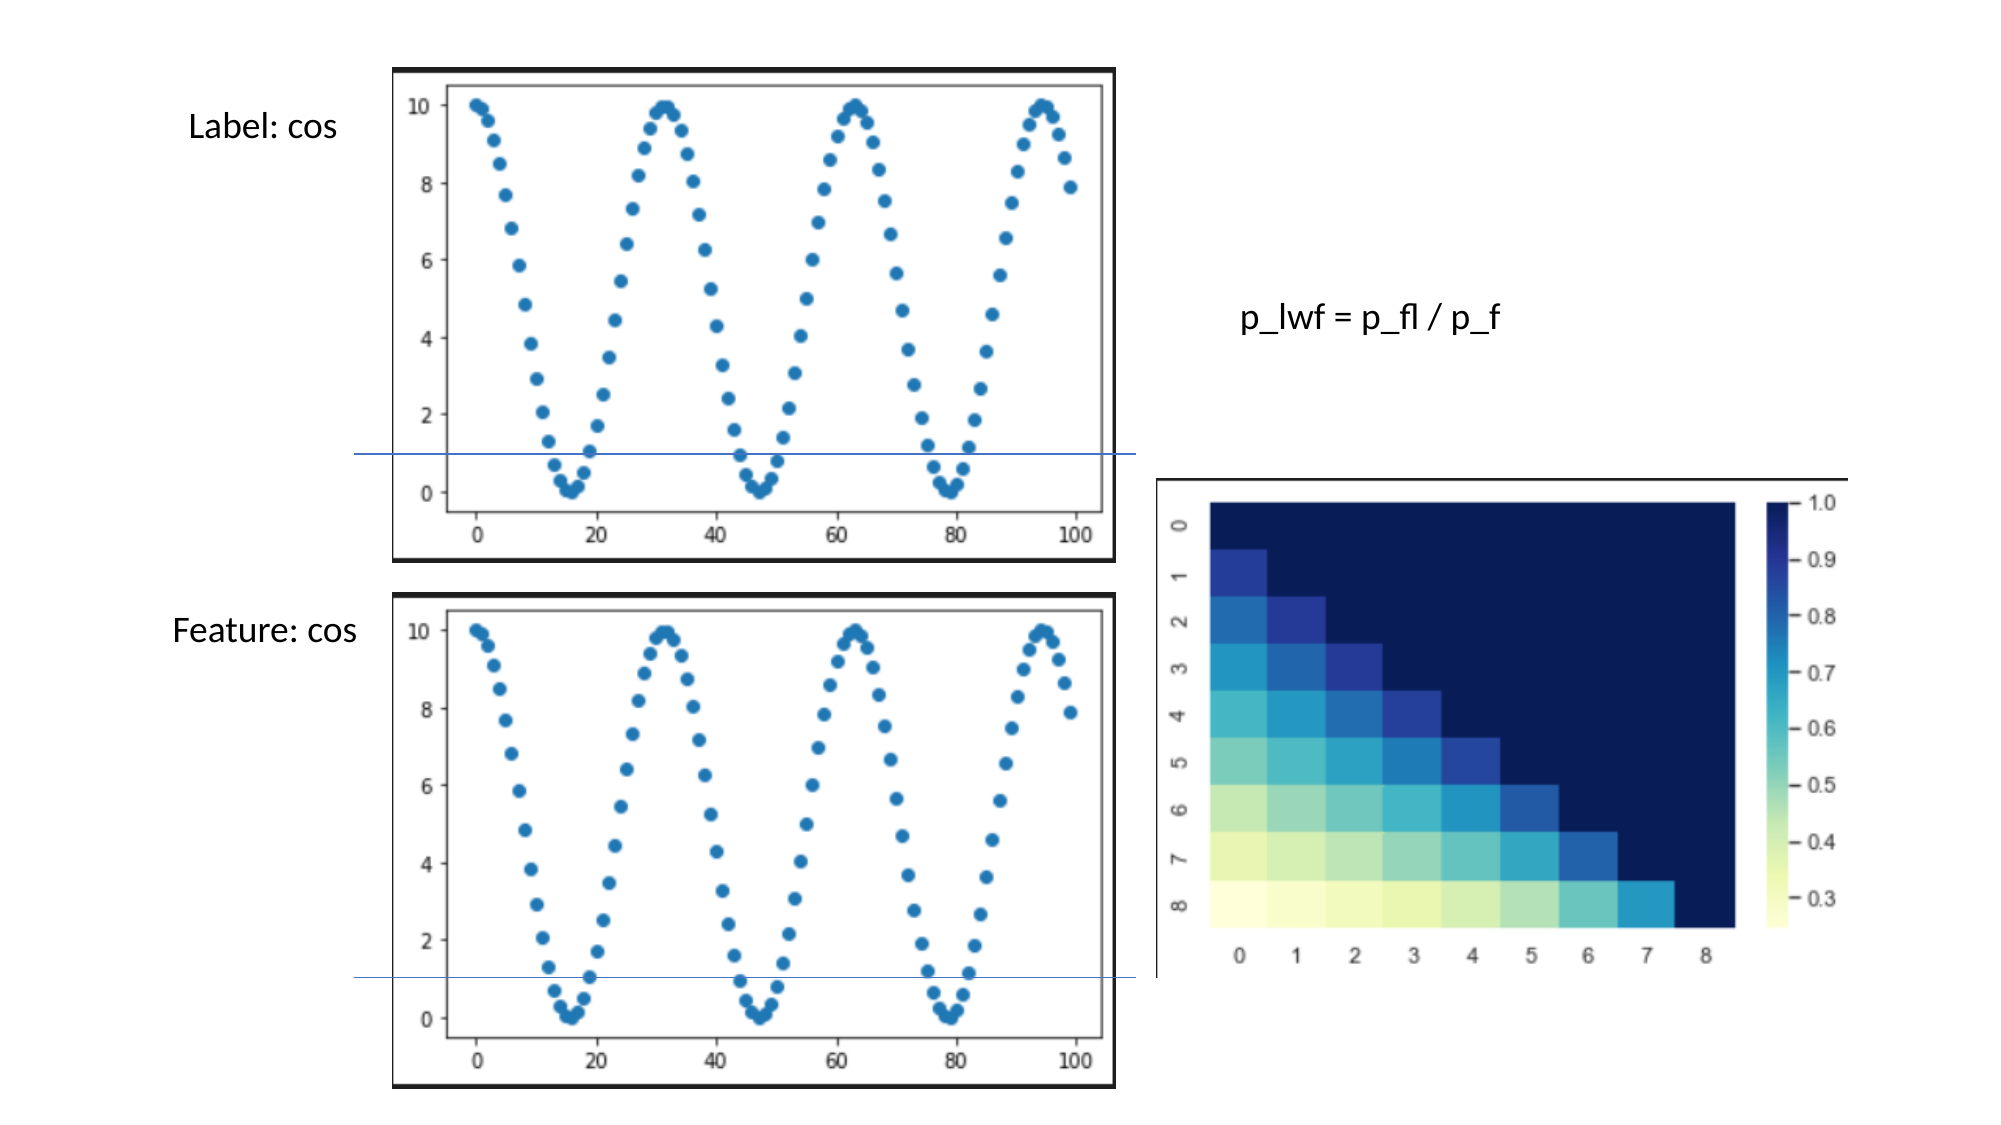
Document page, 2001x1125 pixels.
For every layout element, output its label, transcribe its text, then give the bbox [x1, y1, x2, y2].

picture [392, 67, 1116, 453]
picture [1156, 478, 1848, 978]
picture [392, 455, 1116, 563]
picture [392, 978, 1116, 1089]
text_box Feature: cos [157, 597, 373, 658]
text_box p_lwf = p_fl / p_f [1225, 284, 2000, 345]
text_box Label: cos [173, 93, 353, 154]
picture [392, 592, 1116, 977]
